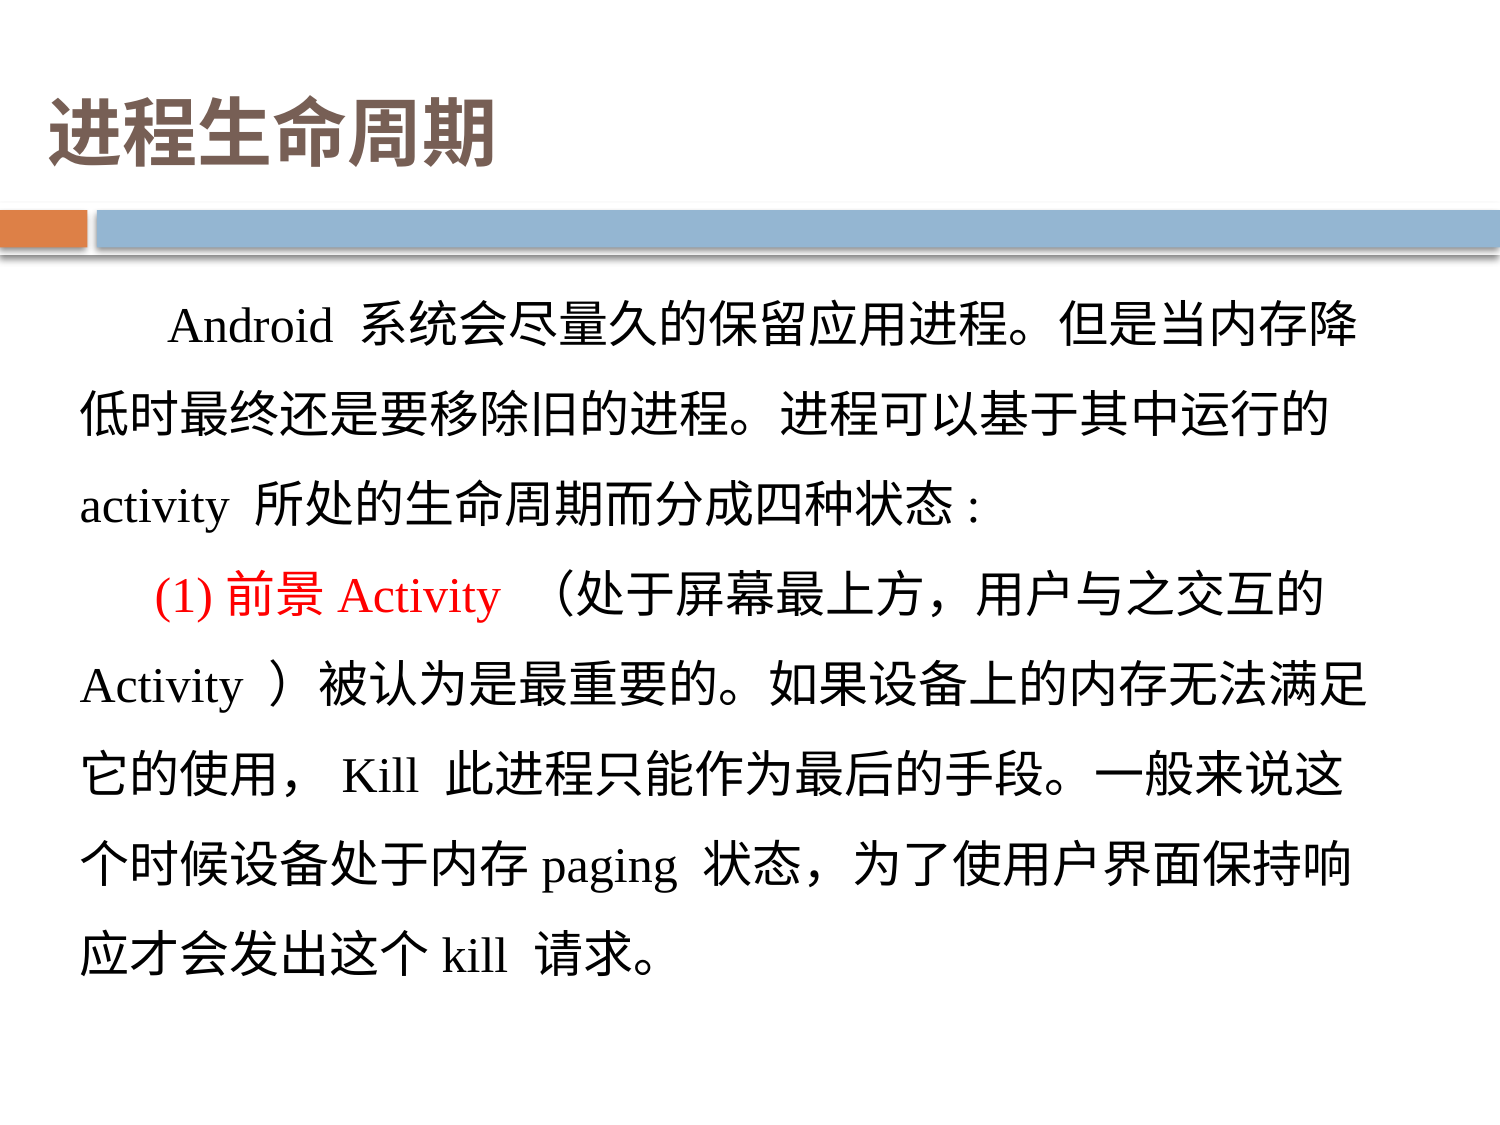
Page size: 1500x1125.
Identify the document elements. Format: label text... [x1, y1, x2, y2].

text_box 进程生命周期 [32, 78, 528, 183]
list Android 系统会尽量久的保留应用进程。但是当内存降低时最终还是要移除旧的进程。进程可以基于其中运行的activity 所处的生命周期而分成四种状态: (1)前景Activity （处于屏幕最上方，用户与之交互的Activity ）被认为是最重要的。如果设备上的内存无法满足它的使用，Kill 此进程只能作为最后的手段。一般来说这个时候设备处于内存paging 状态，为了使用户界面保持响应才会发出这个kill 请求。 [64, 255, 1390, 1035]
